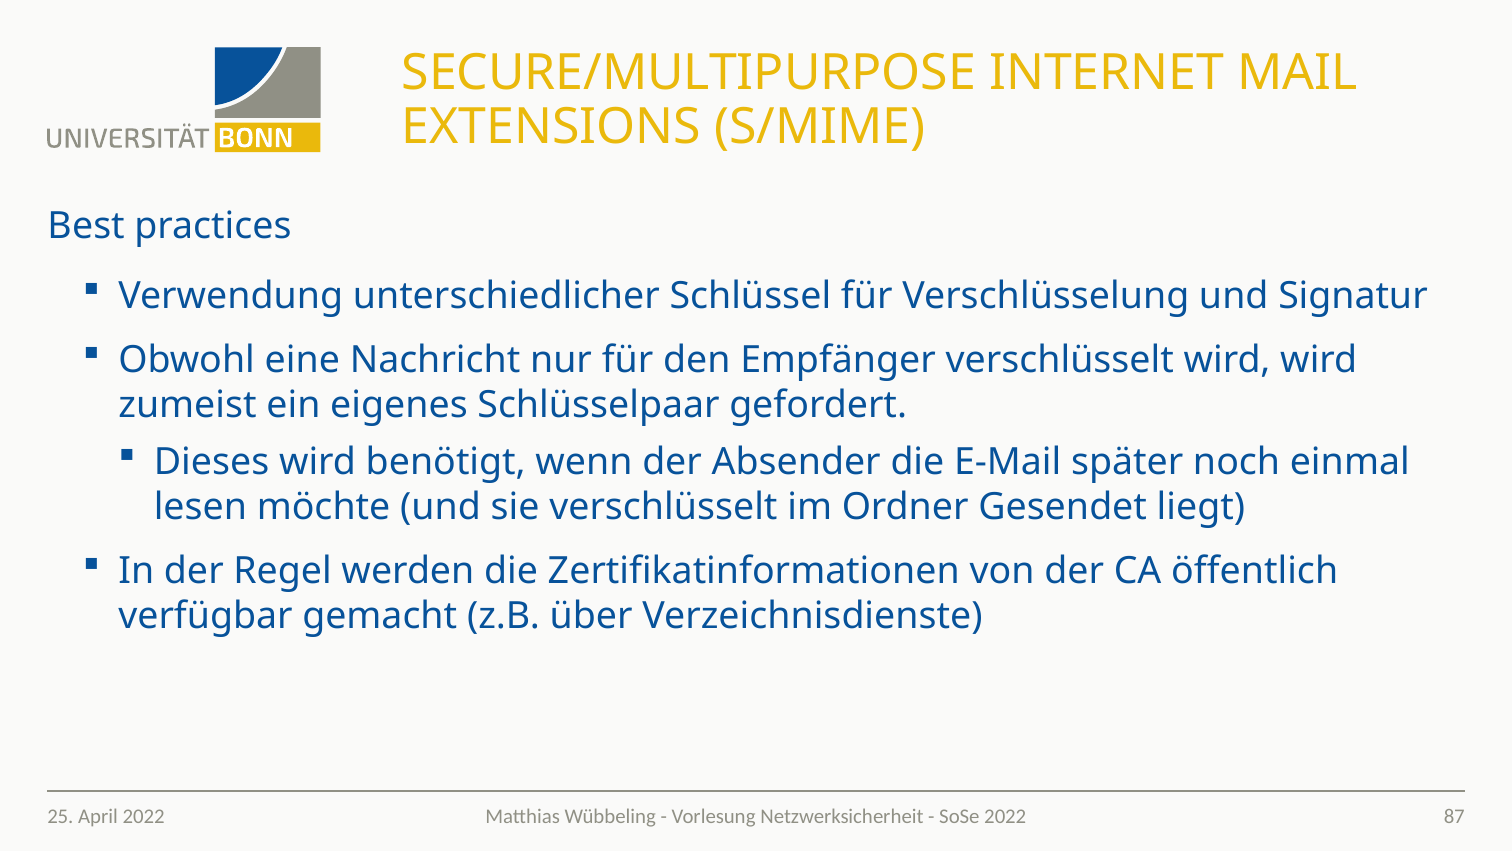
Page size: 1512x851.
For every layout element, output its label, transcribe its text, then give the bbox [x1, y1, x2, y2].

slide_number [47, 791, 189, 839]
list Best practices Verwendung unterschiedlicher Schlüssel für Verschlüsselung und Signatur Obwohl eine Nachricht nur für den Empfänger verschlüsselt wird, wird zumeist ein eigenes Schlüsselpaar gefordert. Dieses wird benötigt, wenn der Absender die E-Mail später noch einmal lesen möchte (und sie verschlüsselt im Ordner Gesendet liegt) In der Regel werden die Zertifikatinformationen von der CA öffentlich verfügbar gemacht (z.B. über Verzeichnisdienste) [47, 200, 1465, 745]
slide_number 87 [1370, 791, 1465, 839]
title Secure/Multipurpose Internet Mail Extensions (S/MIME) [401, 47, 1465, 154]
footer Matthias Wübbeling - Vorlesung Netzwerksicherheit - SoSe 2022 [342, 791, 1170, 839]
